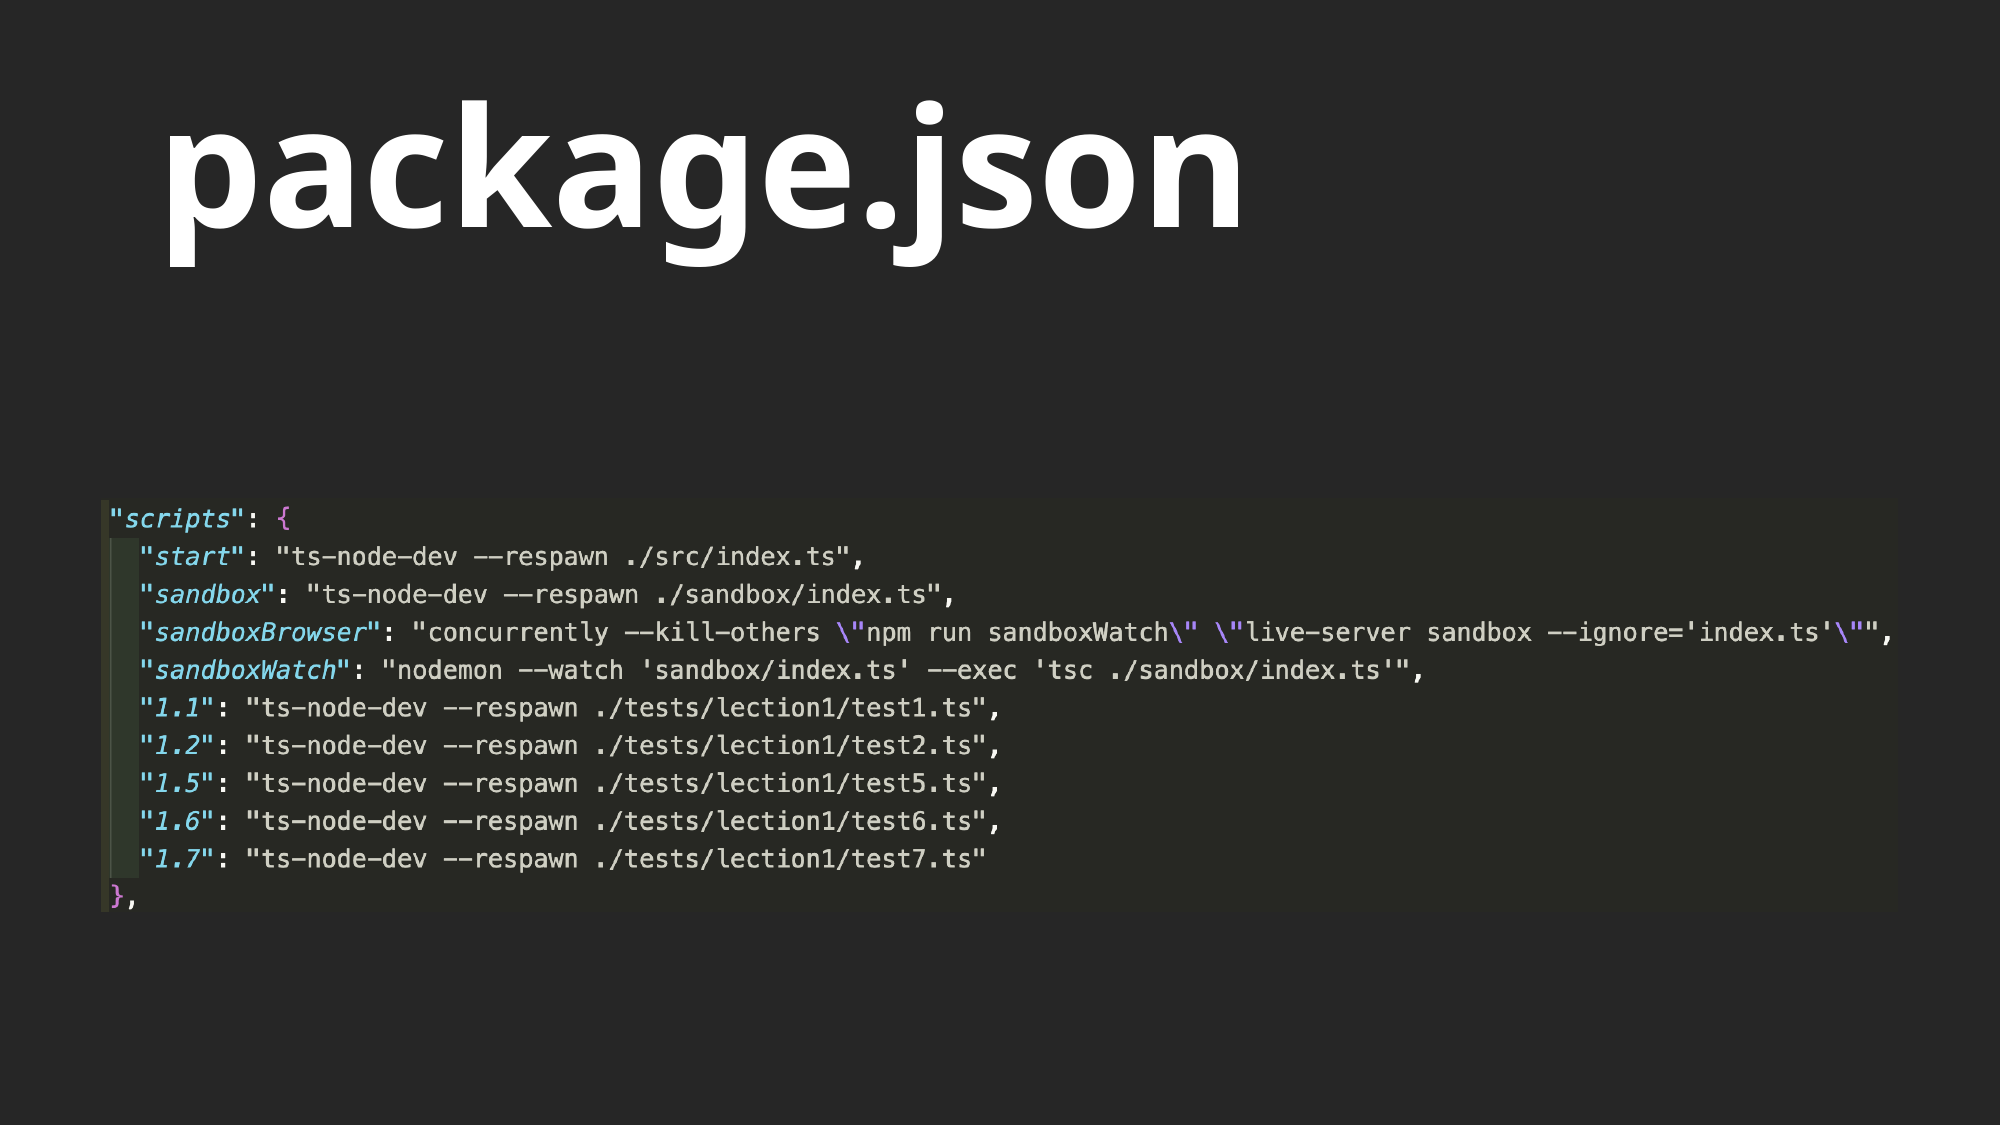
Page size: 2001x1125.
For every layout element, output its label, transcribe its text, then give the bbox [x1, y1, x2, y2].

title package.json [142, 64, 1643, 272]
picture [101, 498, 1899, 912]
